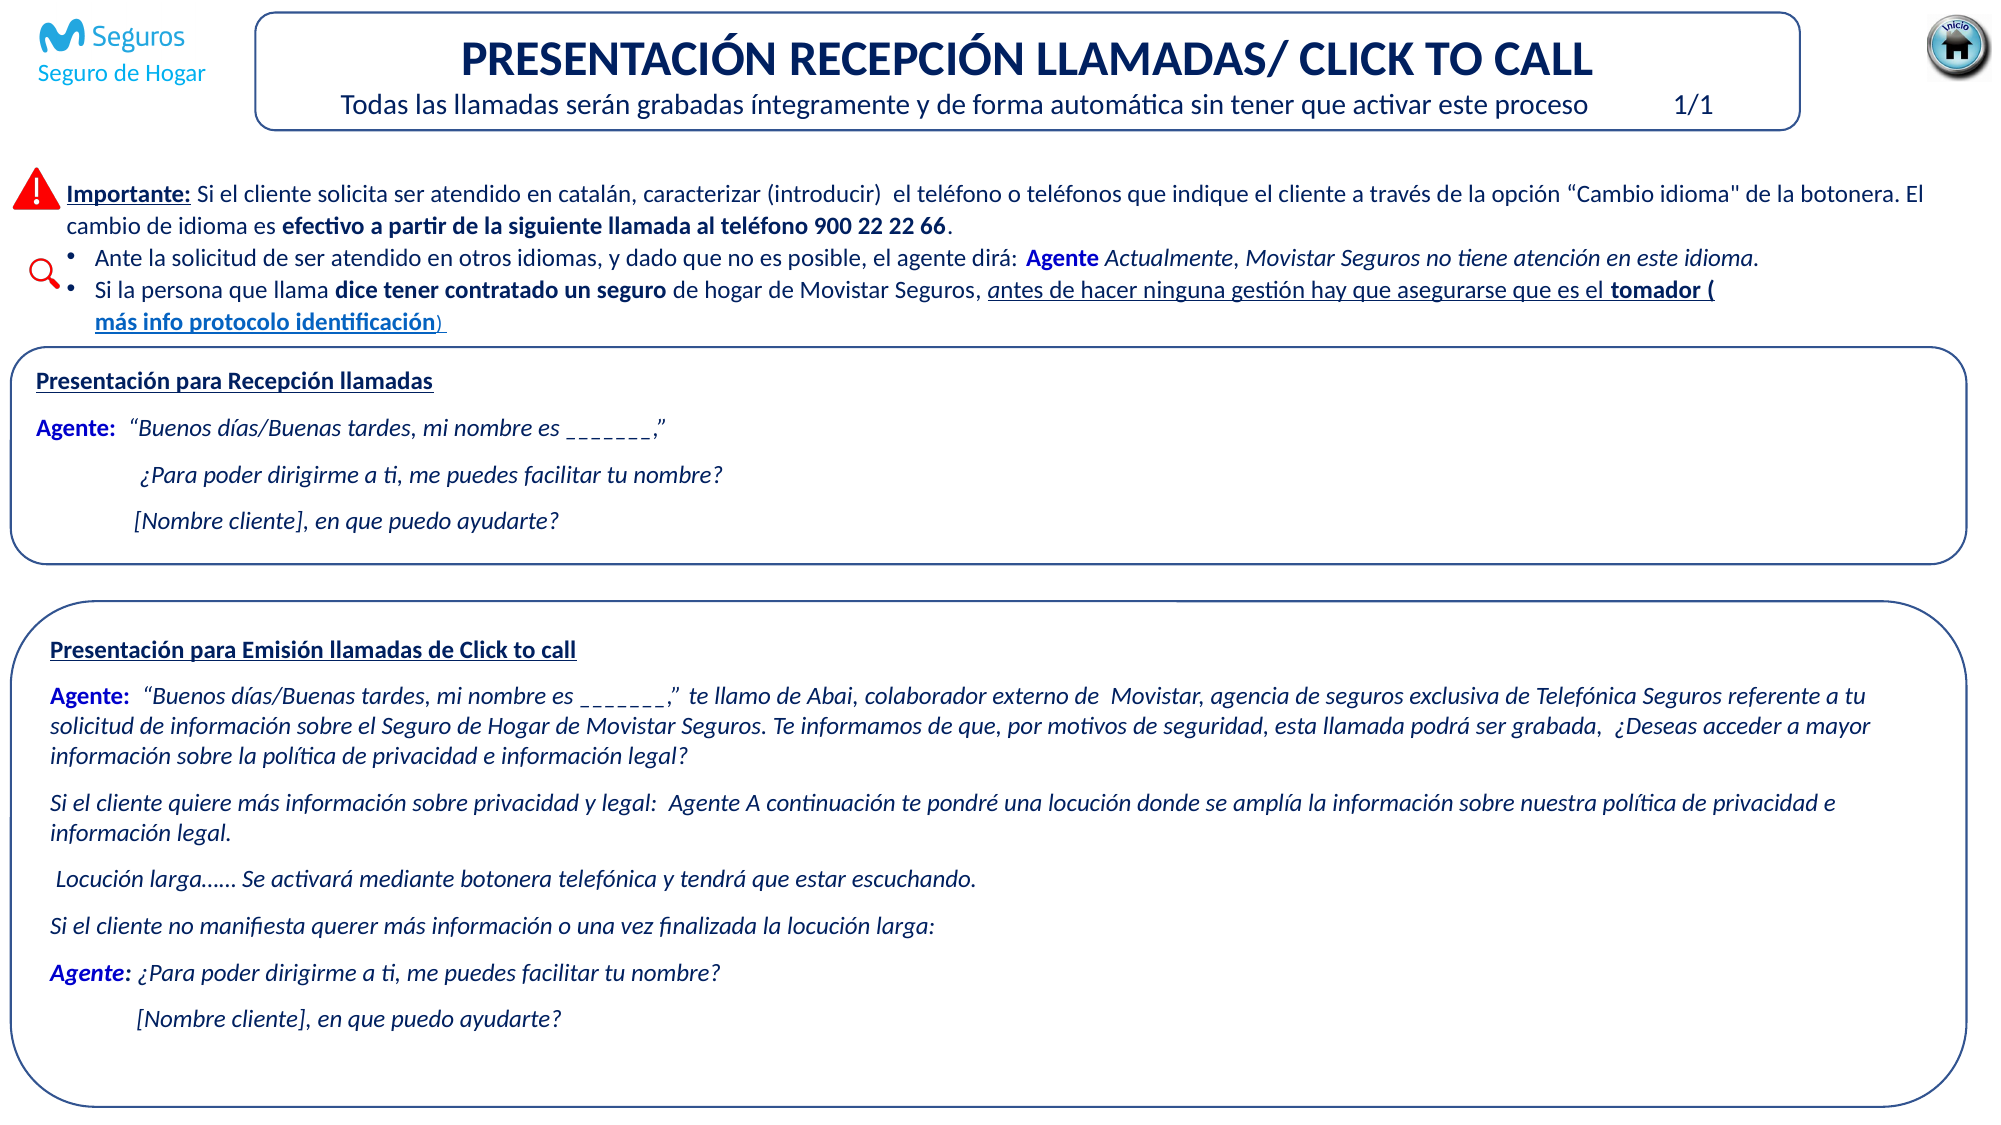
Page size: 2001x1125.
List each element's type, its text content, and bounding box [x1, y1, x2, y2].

text_box Presentación para Recepción llamadas Agente: “Buenos días/Buenas tardes, mi nombre es _______,” ¿Para poder dirigirme a ti, me puedes facilitar tu nombre? [Nombre cliente], en que puedo ayudarte? [9, 346, 1968, 566]
picture [22, 2, 196, 66]
text_box Presentación recepción llamadas/ click to call Todas las llamadas serán grabadas íntegramente y de forma automática sin tener que activar este proceso 1/1 [254, 11, 1801, 132]
text_box Importante: Si el cliente solicita ser atendido en catalán, caracterizar (introducir) el teléfono o teléfonos que indique el cliente a través de la opción “Cambio idioma" de la botonera. El cambio de idioma es efectivo a partir de la siguiente llamada al teléfono 900 22 22 66. Ante la solicitud de ser atendido en otros idiomas, y dado que no es posible, el agente dirá: Agente Actualmente, Movistar Seguros no tiene atención en este idioma. Si la persona que llama dice tener contratado un seguro de hogar de Movistar Seguros, antes de hacer ninguna gestión hay que asegurarse que es el tomador (más info protocolo identificación) [43, 158, 2000, 319]
text_box Seguro de Hogar [23, 46, 222, 94]
picture [26, 255, 63, 292]
picture [10, 162, 63, 215]
picture [1927, 14, 1992, 82]
text_box Presentación para Emisión llamadas de Click to call Agente: “Buenos días/Buenas tardes, mi nombre es _______,” te llamo de Abai, colaborador externo de Movistar, agencia de seguros exclusiva de Telefónica Seguros referente a tu solicitud de información sobre el Seguro de Hogar de Movistar Seguros. Te informamos de que, por motivos de seguridad, esta llamada podrá ser grabada, ¿Deseas acceder a mayor información sobre la política de privacidad e información legal? Si el cliente quiere más información sobre privacidad y legal: Agente A continuación te pondré una locución donde se amplía la información sobre nuestra política de privacidad e información legal. Locución larga…… Se activará mediante botonera telefónica y tendrá que estar escuchando. Si el cliente no manifiesta querer más información o una vez finalizada la locución larga: Agente: ¿Para poder dirigirme a ti, me puedes facilitar tu nombre? [Nombre cliente], en que puedo ayudarte? [9, 600, 1968, 1108]
